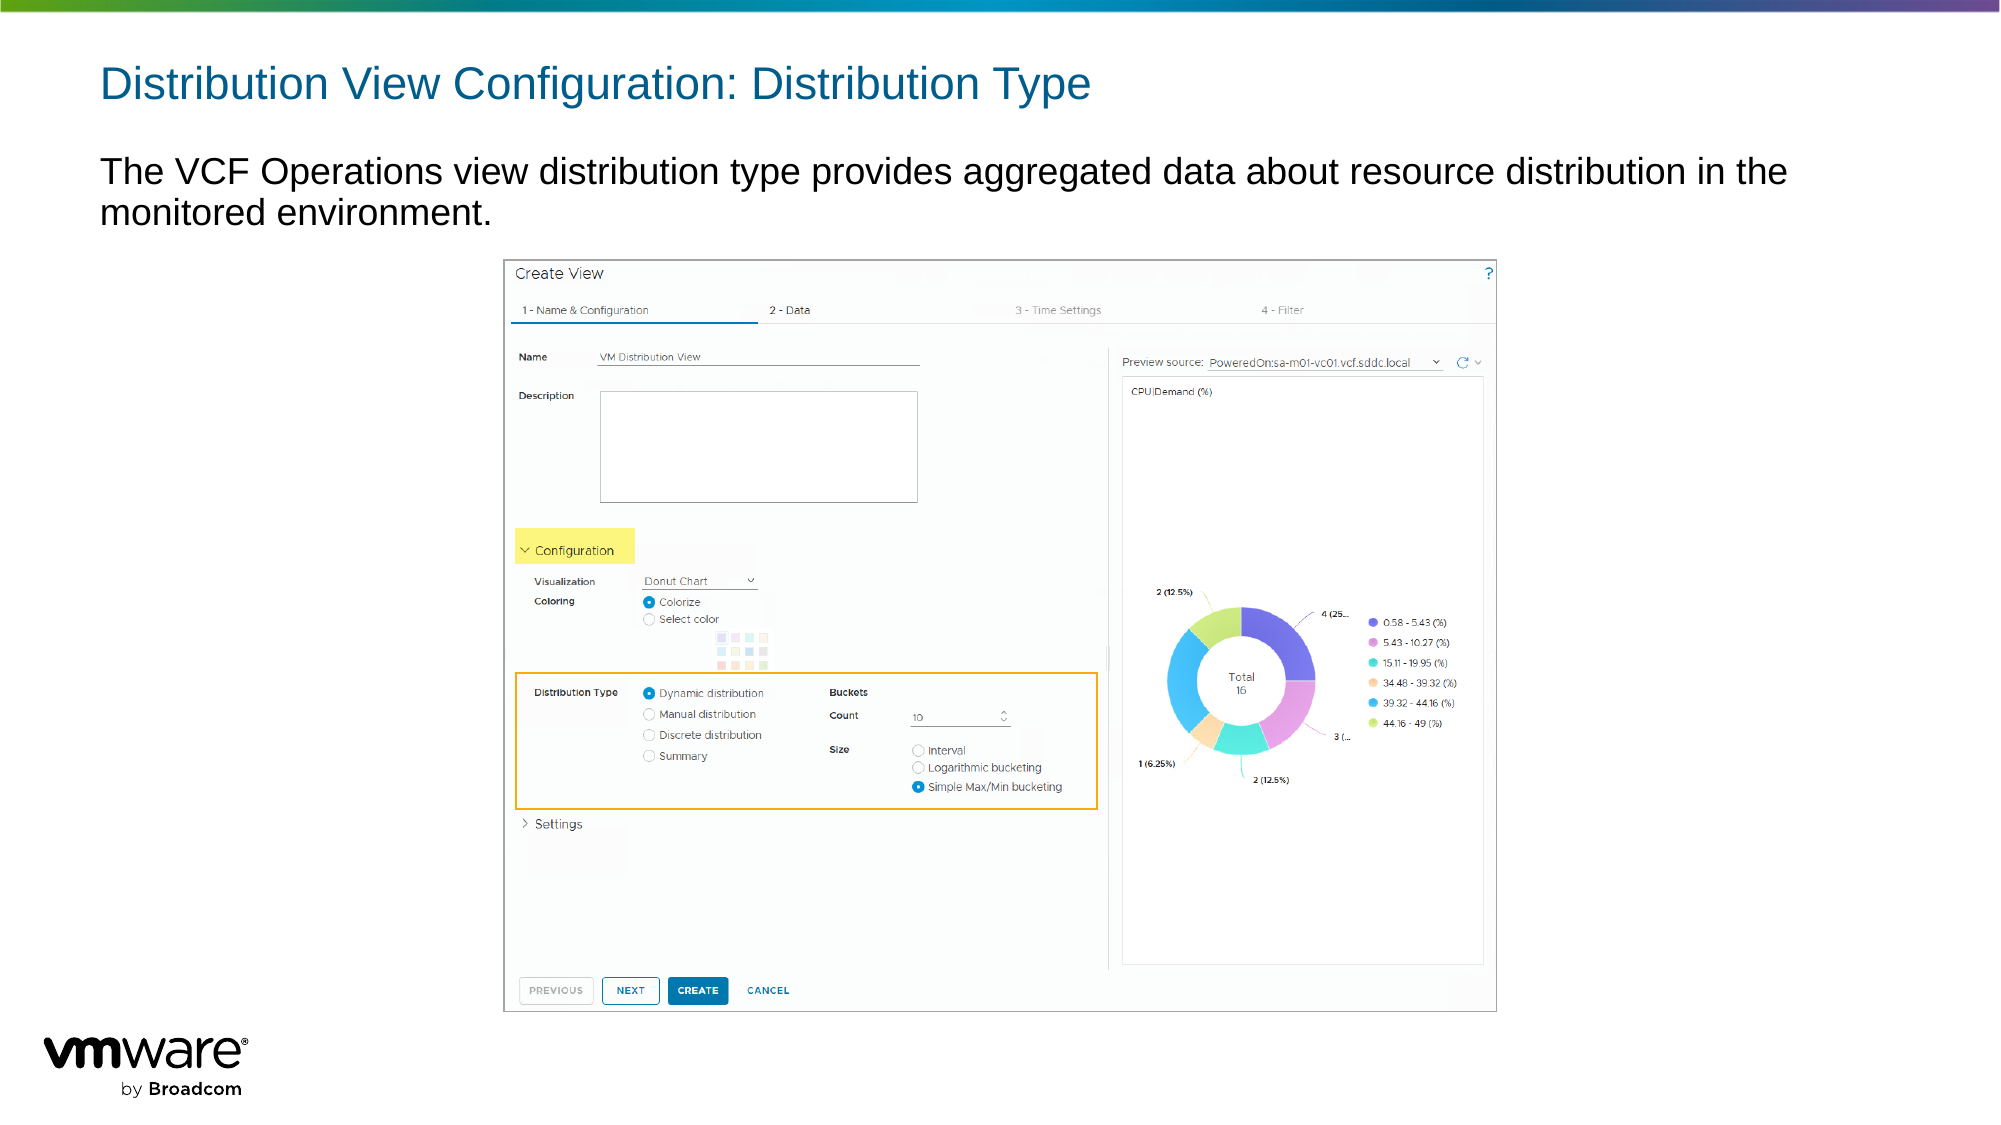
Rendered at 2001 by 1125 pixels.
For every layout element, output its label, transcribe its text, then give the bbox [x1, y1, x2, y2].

list The VCF Operations view distribution type provides aggregated data about resource distribution in the monitored environment. [99, 149, 1900, 247]
title Distribution View Configuration: Distribution Type [99, 54, 1900, 113]
picture [0, 0, 2000, 30]
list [502, 259, 1498, 1012]
